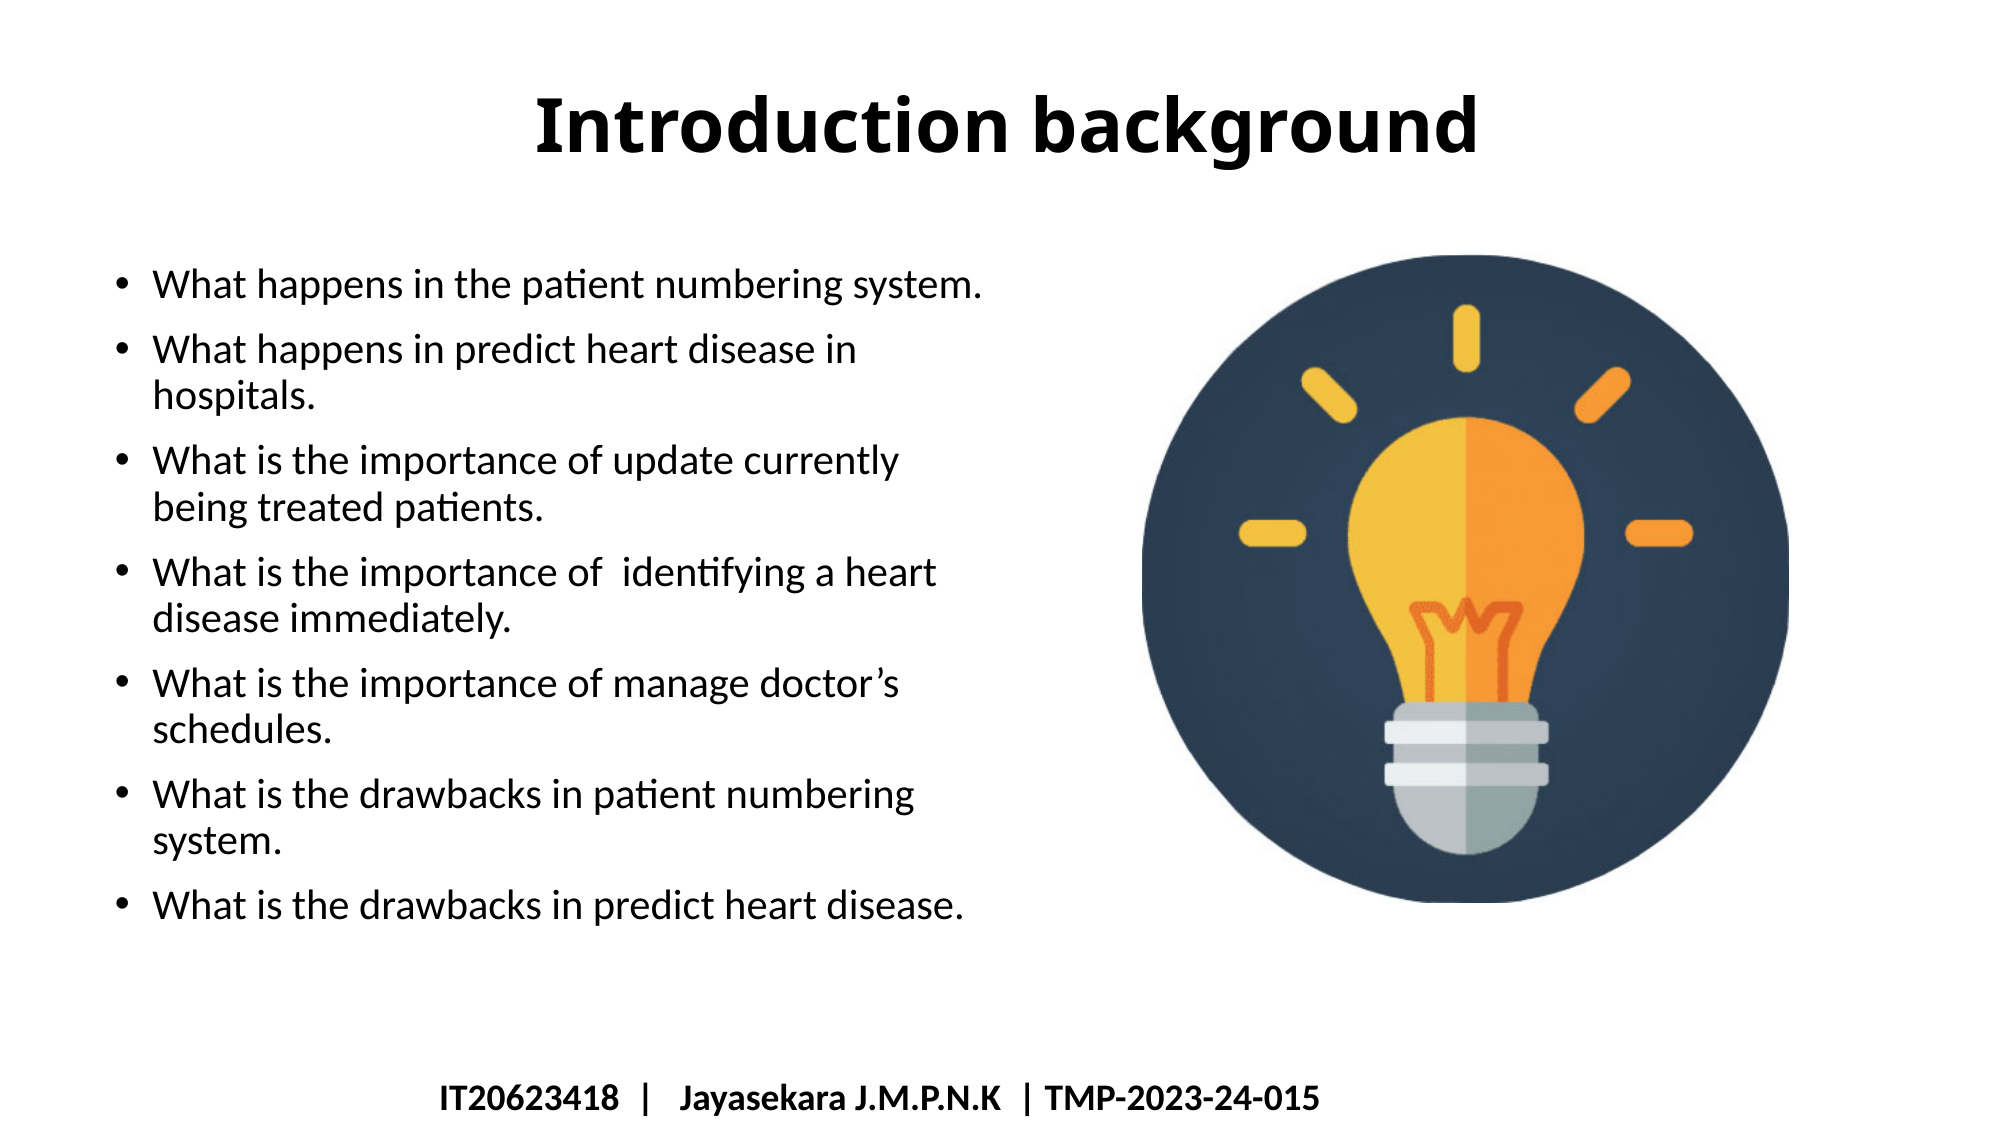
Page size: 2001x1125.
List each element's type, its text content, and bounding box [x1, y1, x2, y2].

picture [1142, 254, 1789, 903]
title Introduction background [50, 50, 1967, 207]
list What happens in the patient numbering system. What happens in predict heart disease in hospitals. What is the importance of update currently being treated patients. What is the importance of identifying a heart disease immediately. What is the importance of manage doctor’s schedules. What is the drawbacks in patient numbering system. What is the drawbacks in predict heart disease. [99, 254, 1011, 979]
text_box IT20623418 | Jayasekara J.M.P.N.K | TMP-2023-24-015 [423, 1064, 1543, 1125]
